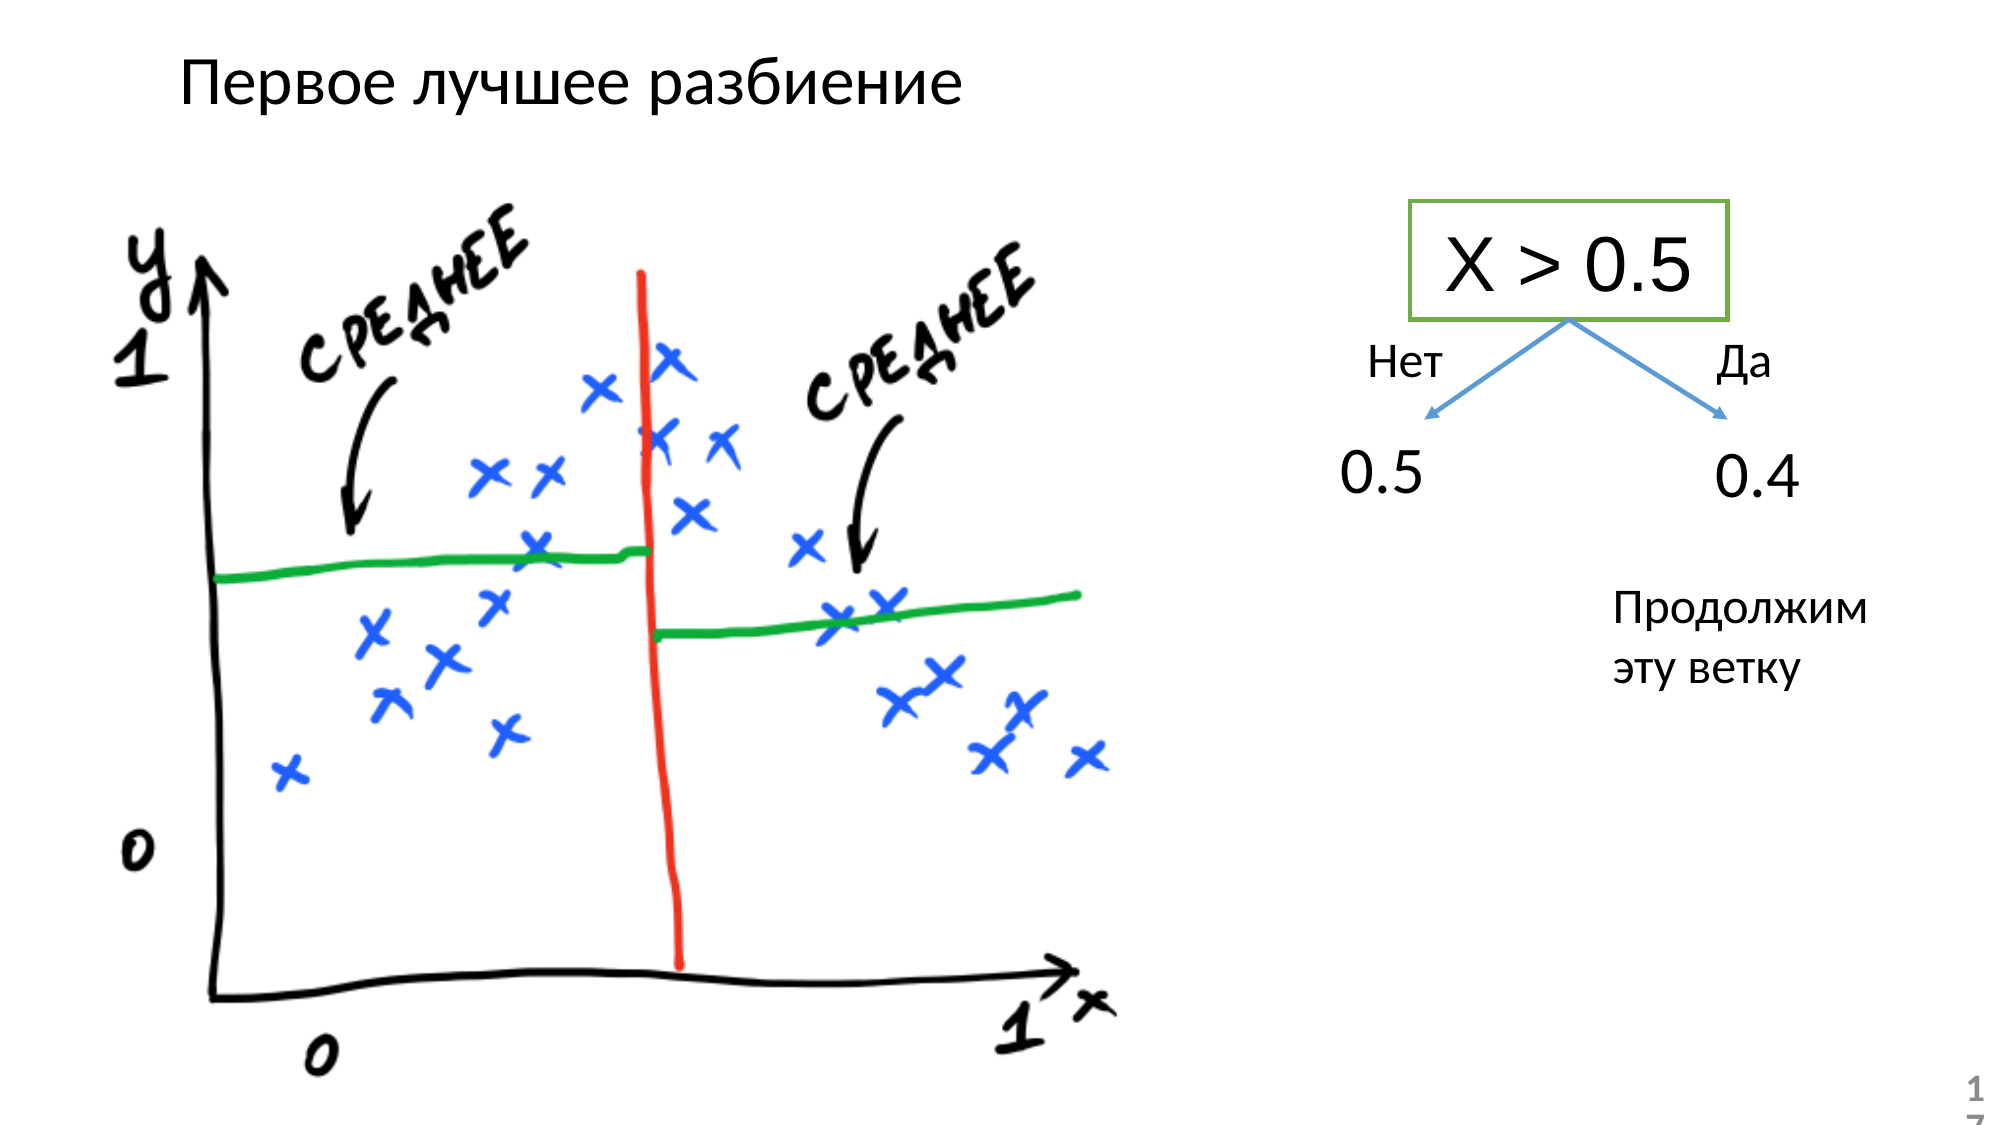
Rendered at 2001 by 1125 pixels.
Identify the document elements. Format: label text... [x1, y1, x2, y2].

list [107, 196, 1127, 1086]
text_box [1569, 319, 1728, 420]
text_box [1424, 319, 1569, 420]
slide_number 17 [1950, 1057, 2000, 1114]
text_box 0.5 [1325, 419, 1613, 515]
text_box Продолжим эту ветку [1597, 565, 1905, 701]
text_box Нет [1352, 320, 1424, 395]
title Первое лучшее разбиение [164, 37, 1956, 127]
text_box X > 0.5 [1409, 200, 1729, 320]
text_box 0.4 [1700, 423, 1988, 519]
text_box Да [1728, 320, 1788, 395]
